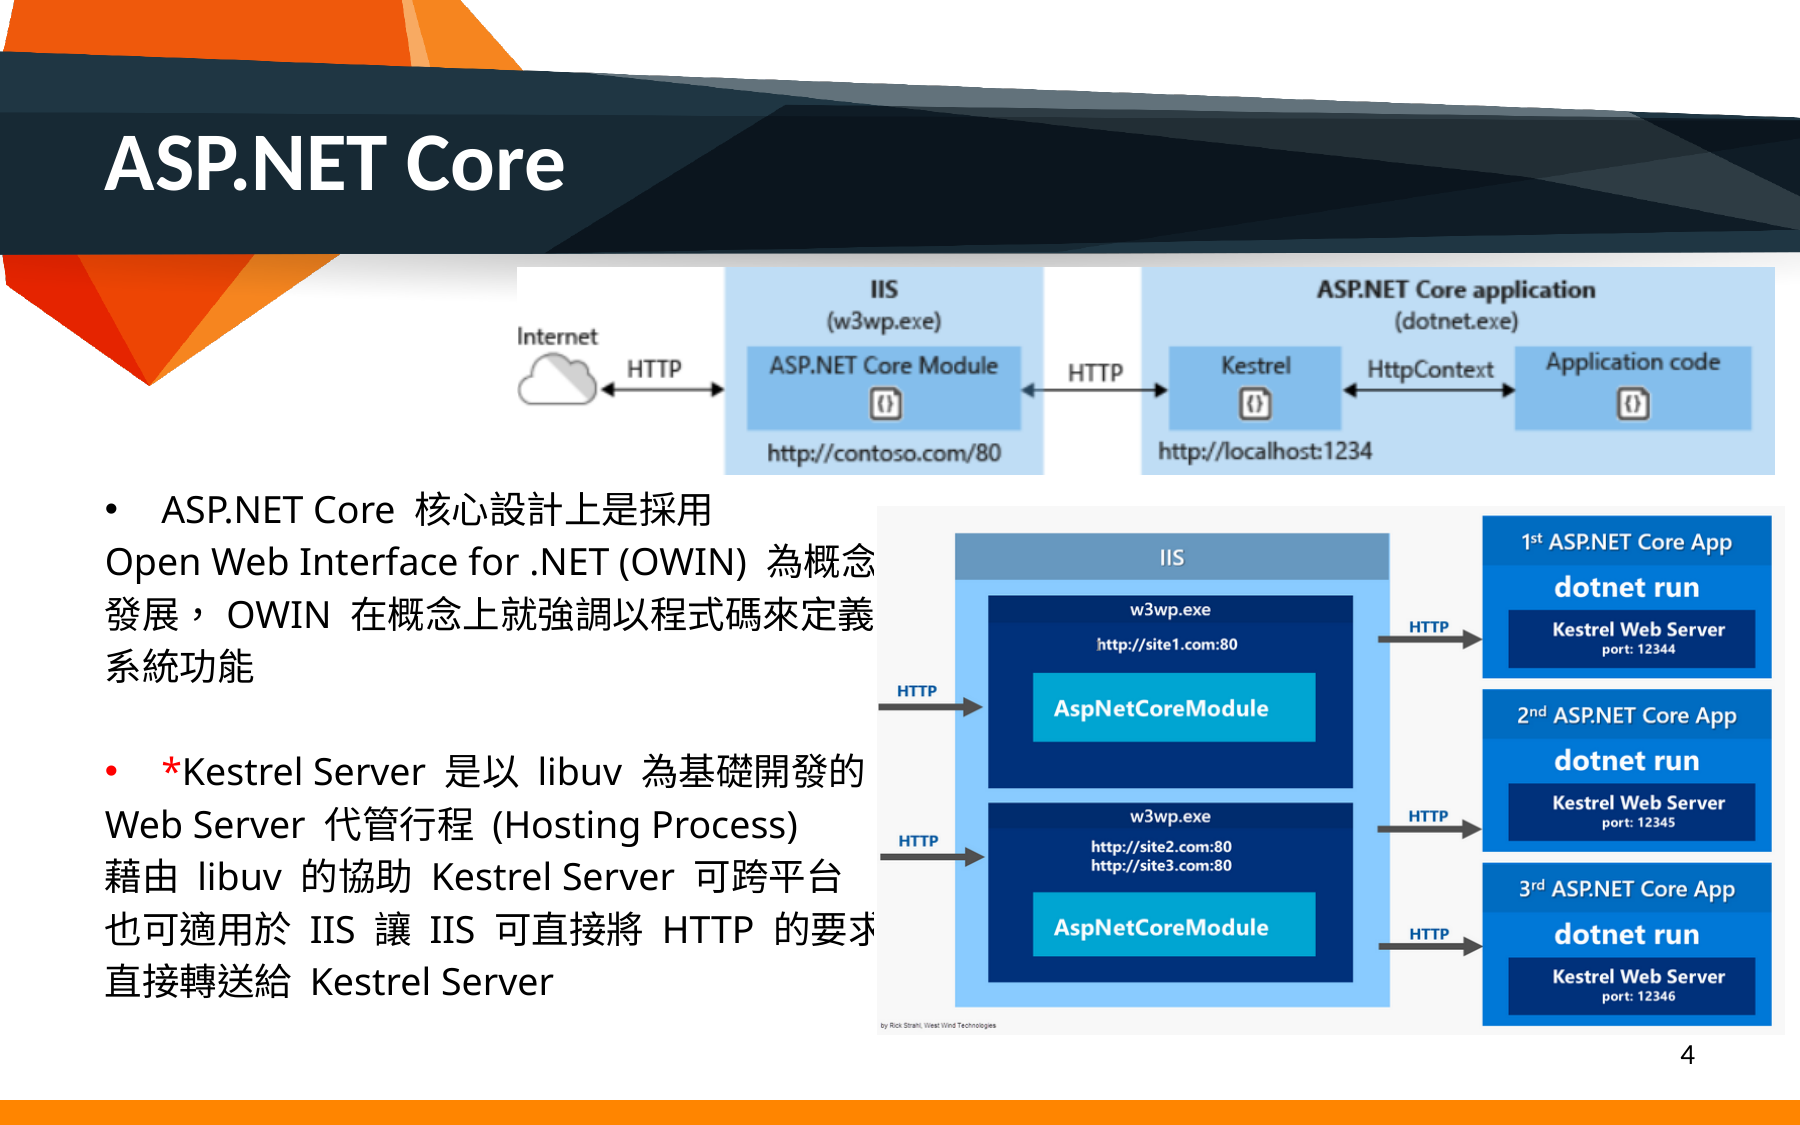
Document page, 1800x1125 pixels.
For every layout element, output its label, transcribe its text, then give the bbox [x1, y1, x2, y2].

slide_number 4 [1290, 1047, 1710, 1088]
title ASP.NET Core [90, 99, 1710, 288]
list ASP.NET Core 核心設計上是採用 Open Web Interface for .NET (OWIN) 為概念 發展，OWIN 在概念上就強調以程式碼來定義 系統功能 *Kestrel Server 是以 libuv 為基礎開發的 Web Server 代管行程 (Hosting Process) 藉由 libuv 的協助 Kestrel Server 可跨平台 也可適用於 IIS 讓 IIS 可直接將 HTTP 的要求 直接轉送給 Kestrel Server [90, 478, 1710, 1050]
picture [873, 502, 1788, 1038]
picture [0, 0, 1800, 476]
